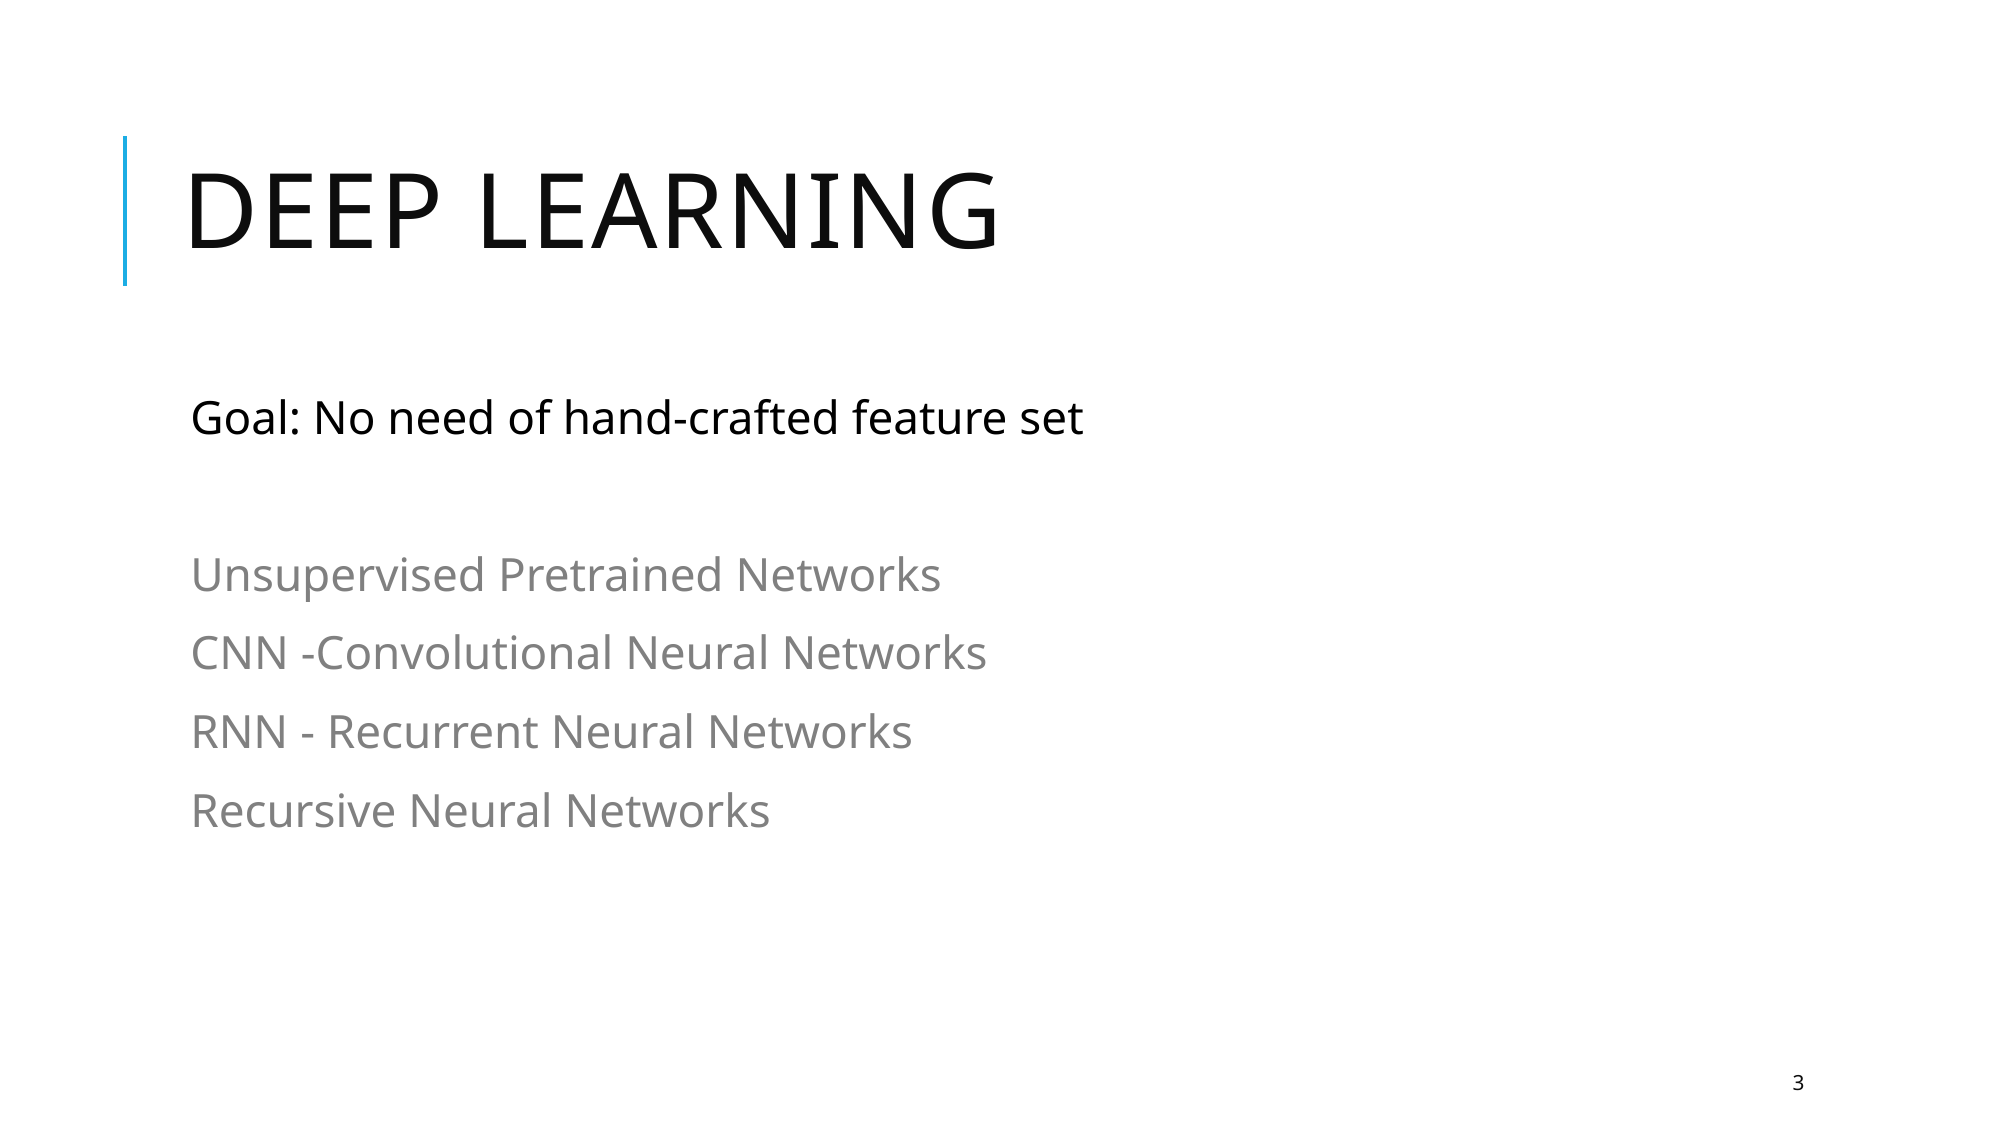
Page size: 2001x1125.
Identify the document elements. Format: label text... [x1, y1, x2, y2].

list Goal: No need of hand-crafted feature set Unsupervised Pretrained Networks CNN -Convolutional Neural Networks RNN - Recurrent Neural Networks Recursive Neural Networks [168, 387, 1763, 1048]
title DEEP learning [168, 96, 1763, 342]
slide_number 3 [1777, 1061, 1938, 1107]
